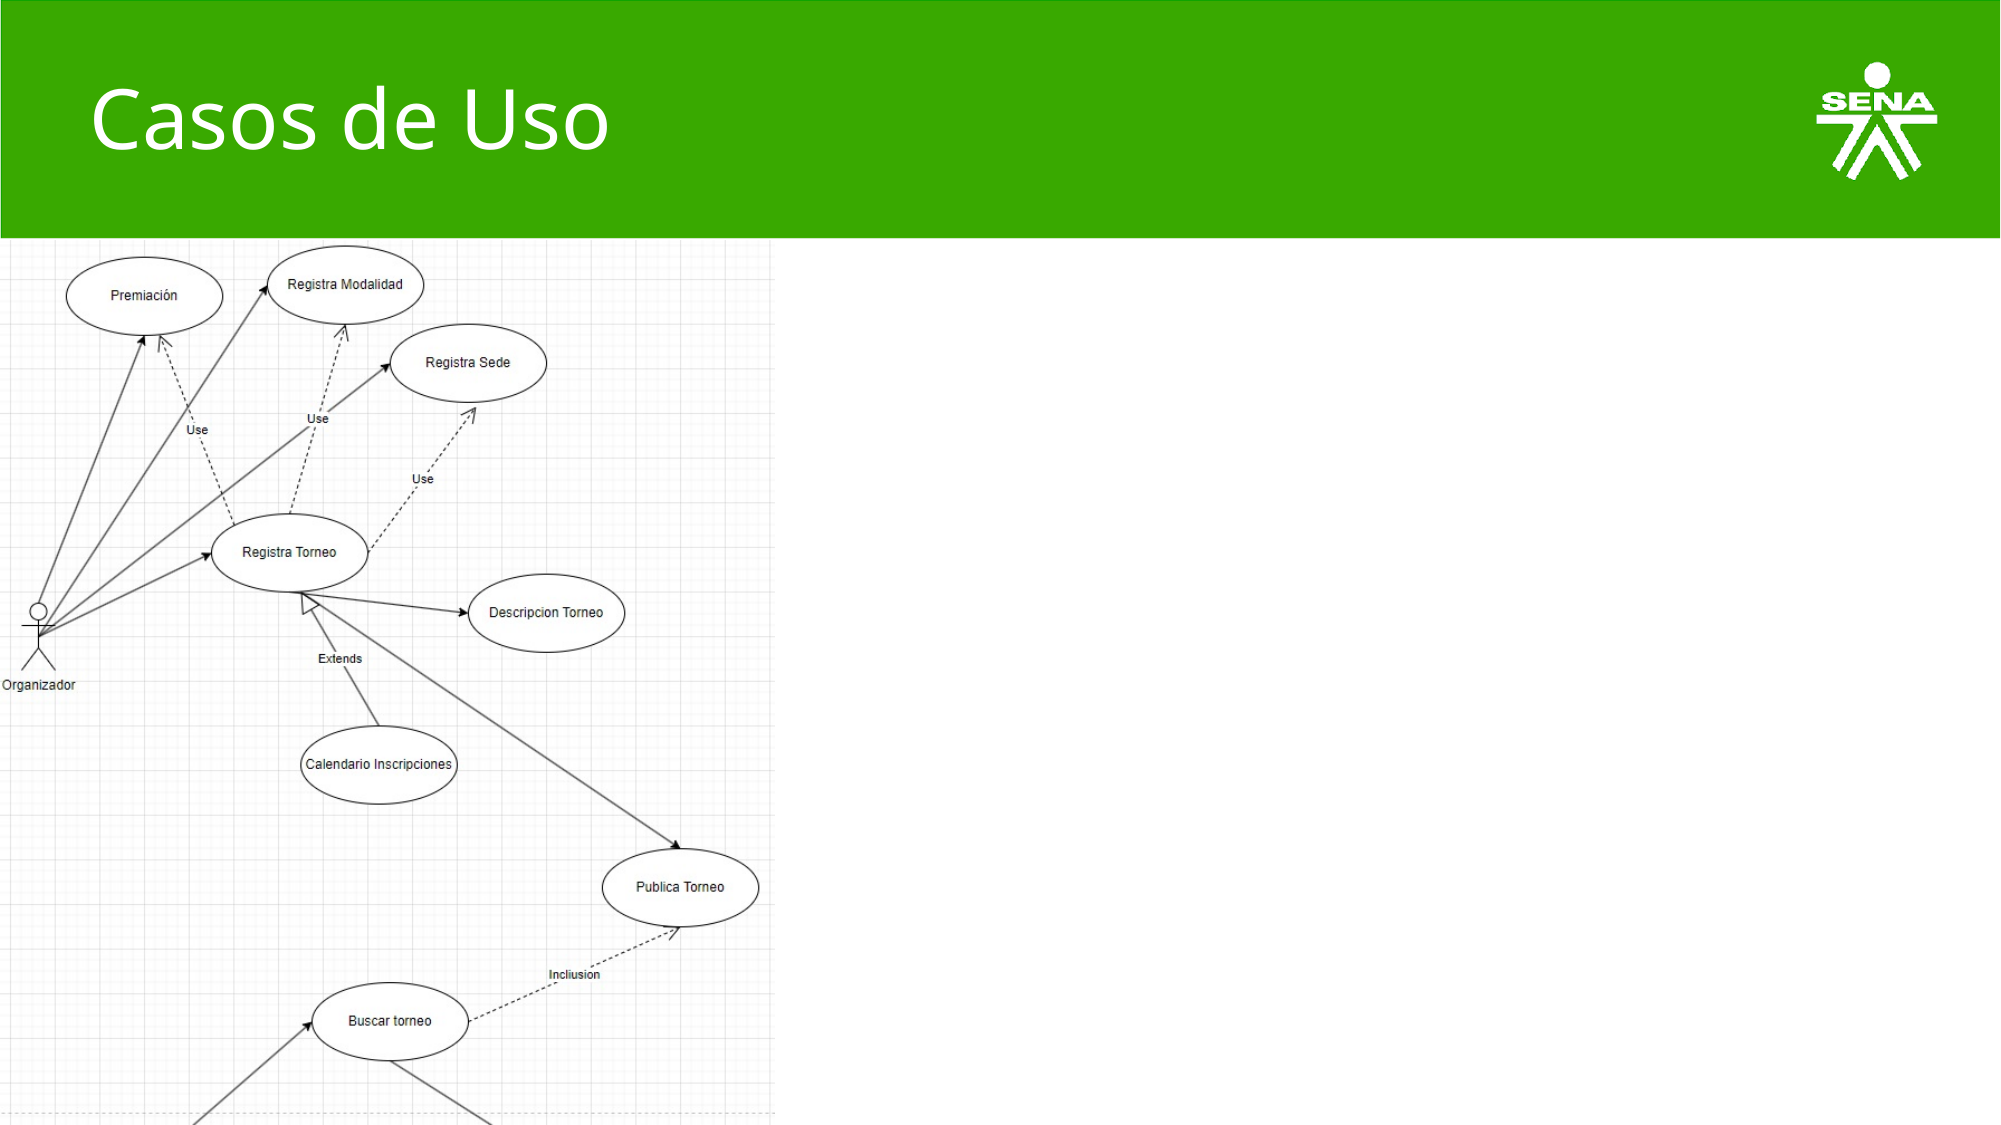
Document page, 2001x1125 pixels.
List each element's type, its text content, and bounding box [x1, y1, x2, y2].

title Casos de Uso [74, 54, 1758, 192]
picture [0, 0, 2001, 1125]
